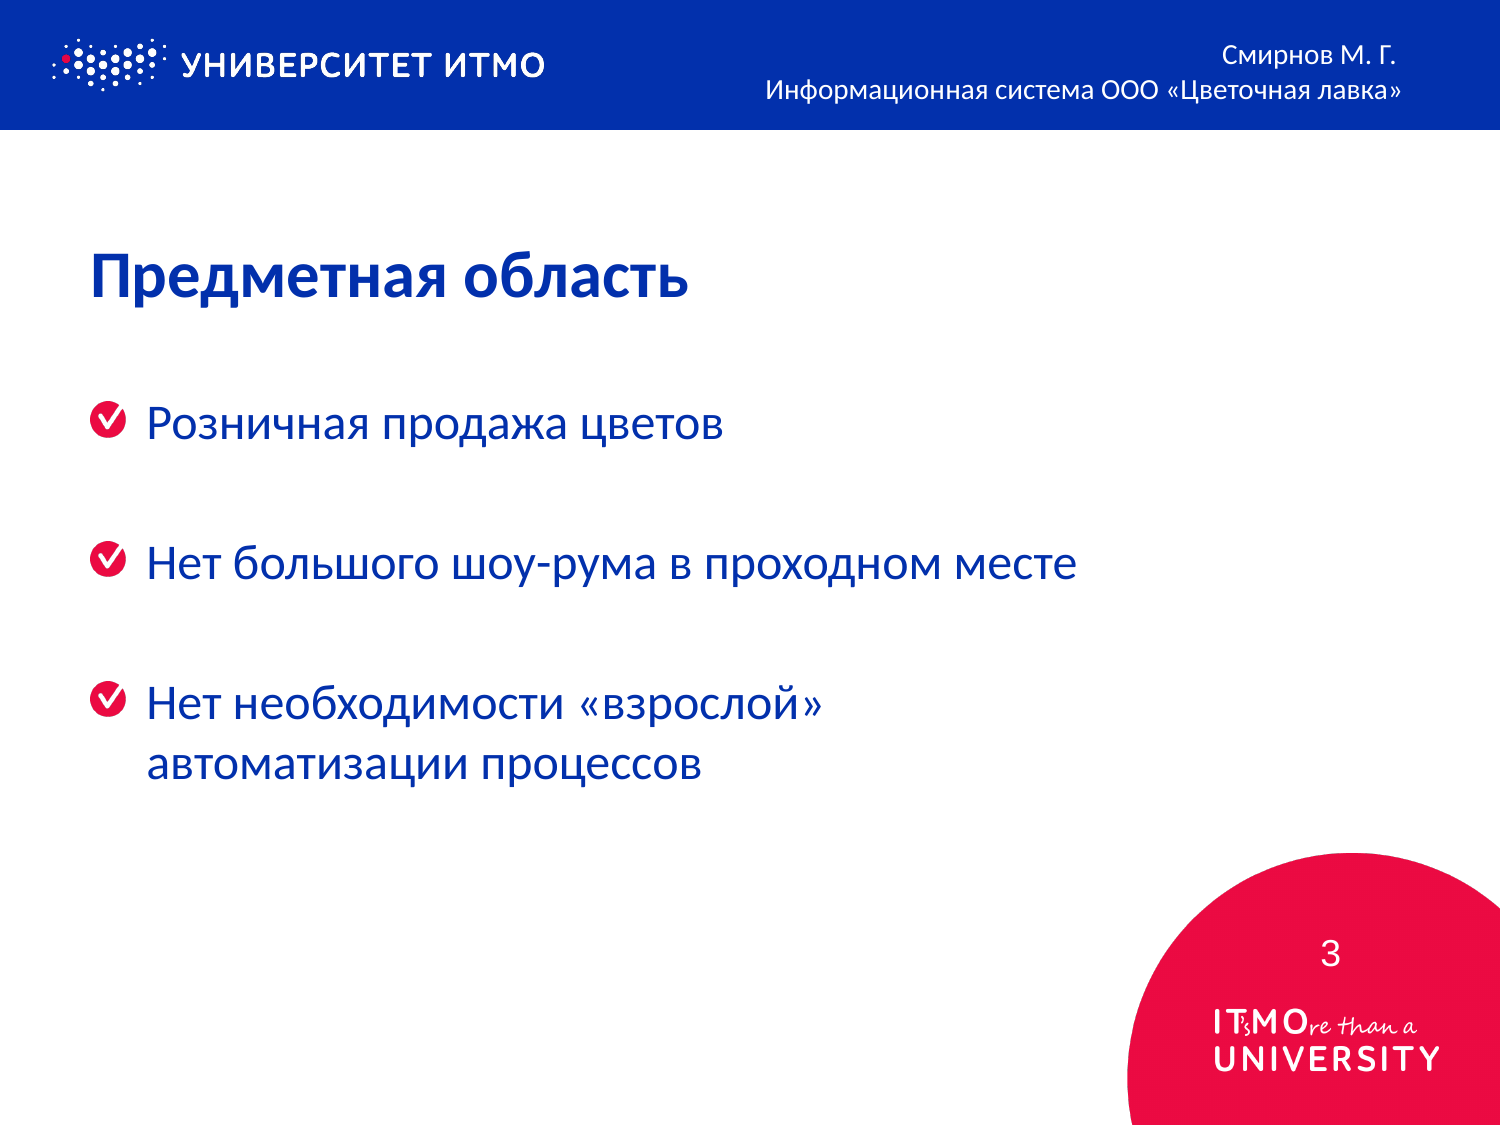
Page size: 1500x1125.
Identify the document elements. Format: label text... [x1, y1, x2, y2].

picture [90, 541, 126, 577]
picture [90, 401, 126, 438]
picture [1107, 832, 1500, 1125]
picture [90, 681, 126, 717]
picture [0, 0, 596, 130]
title Предметная область [74, 202, 1105, 339]
text_box 3 [1305, 922, 1357, 982]
list Розничная продажа цветов Нет большого шоу-рума в проходном месте Нет необходимости «взрослой» автоматизации процессов [74, 381, 1105, 1006]
footer Смирнов М. Г. Информационная система ООО «Цветочная лавка» [568, 40, 1425, 101]
